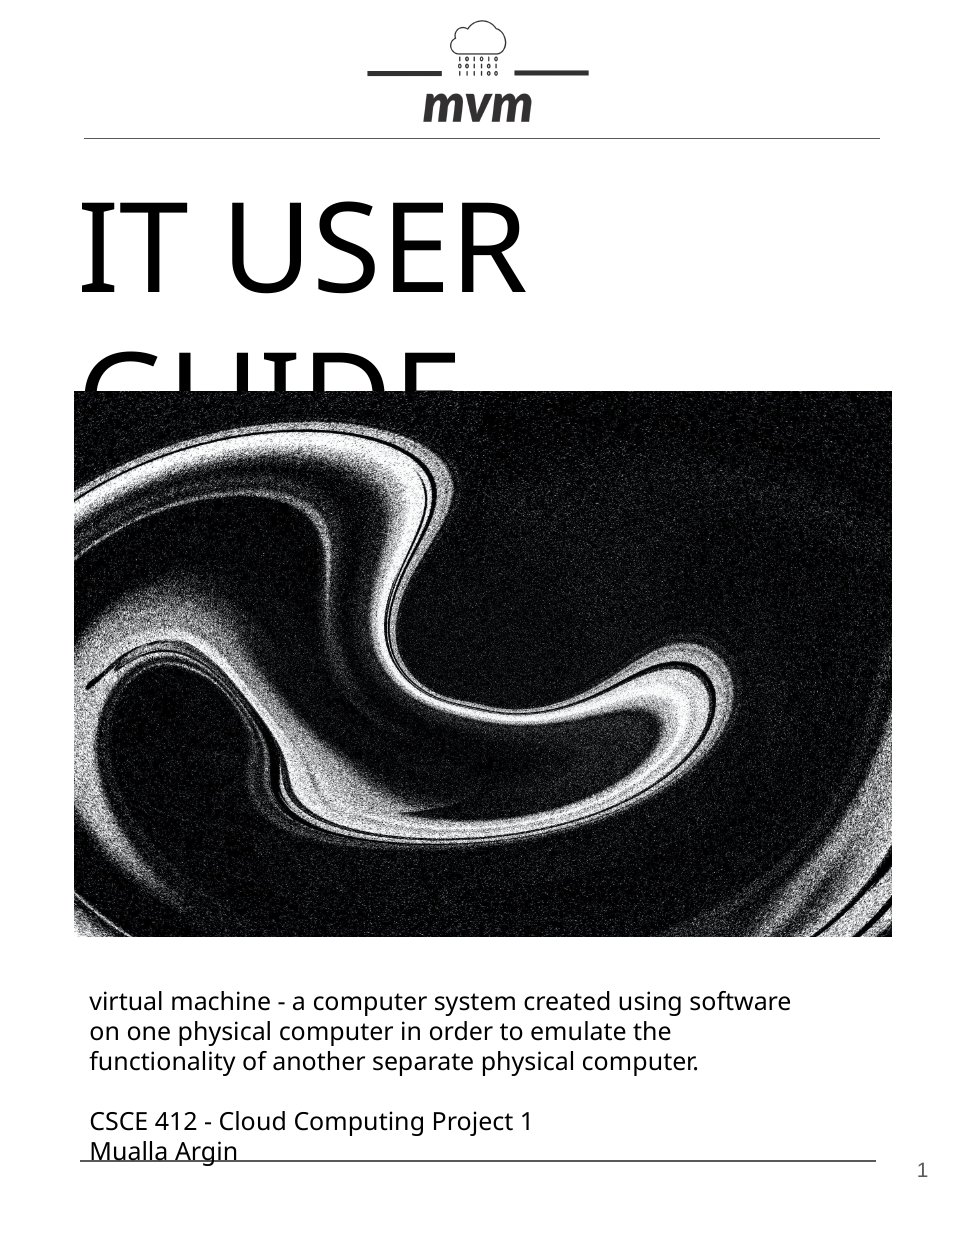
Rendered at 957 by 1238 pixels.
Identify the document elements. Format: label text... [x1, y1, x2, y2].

text_box IT USER GUIDE [62, 152, 902, 483]
picture [74, 391, 892, 937]
picture [322, 0, 634, 224]
text_box virtual machine - a computer system created using software on one physical computer in order to emulate the functionality of another separate physical computer. CSCE 412 - Cloud Computing Project 1 Mualla Argin [74, 970, 820, 1208]
slide_number ‹#› [886, 1121, 944, 1217]
